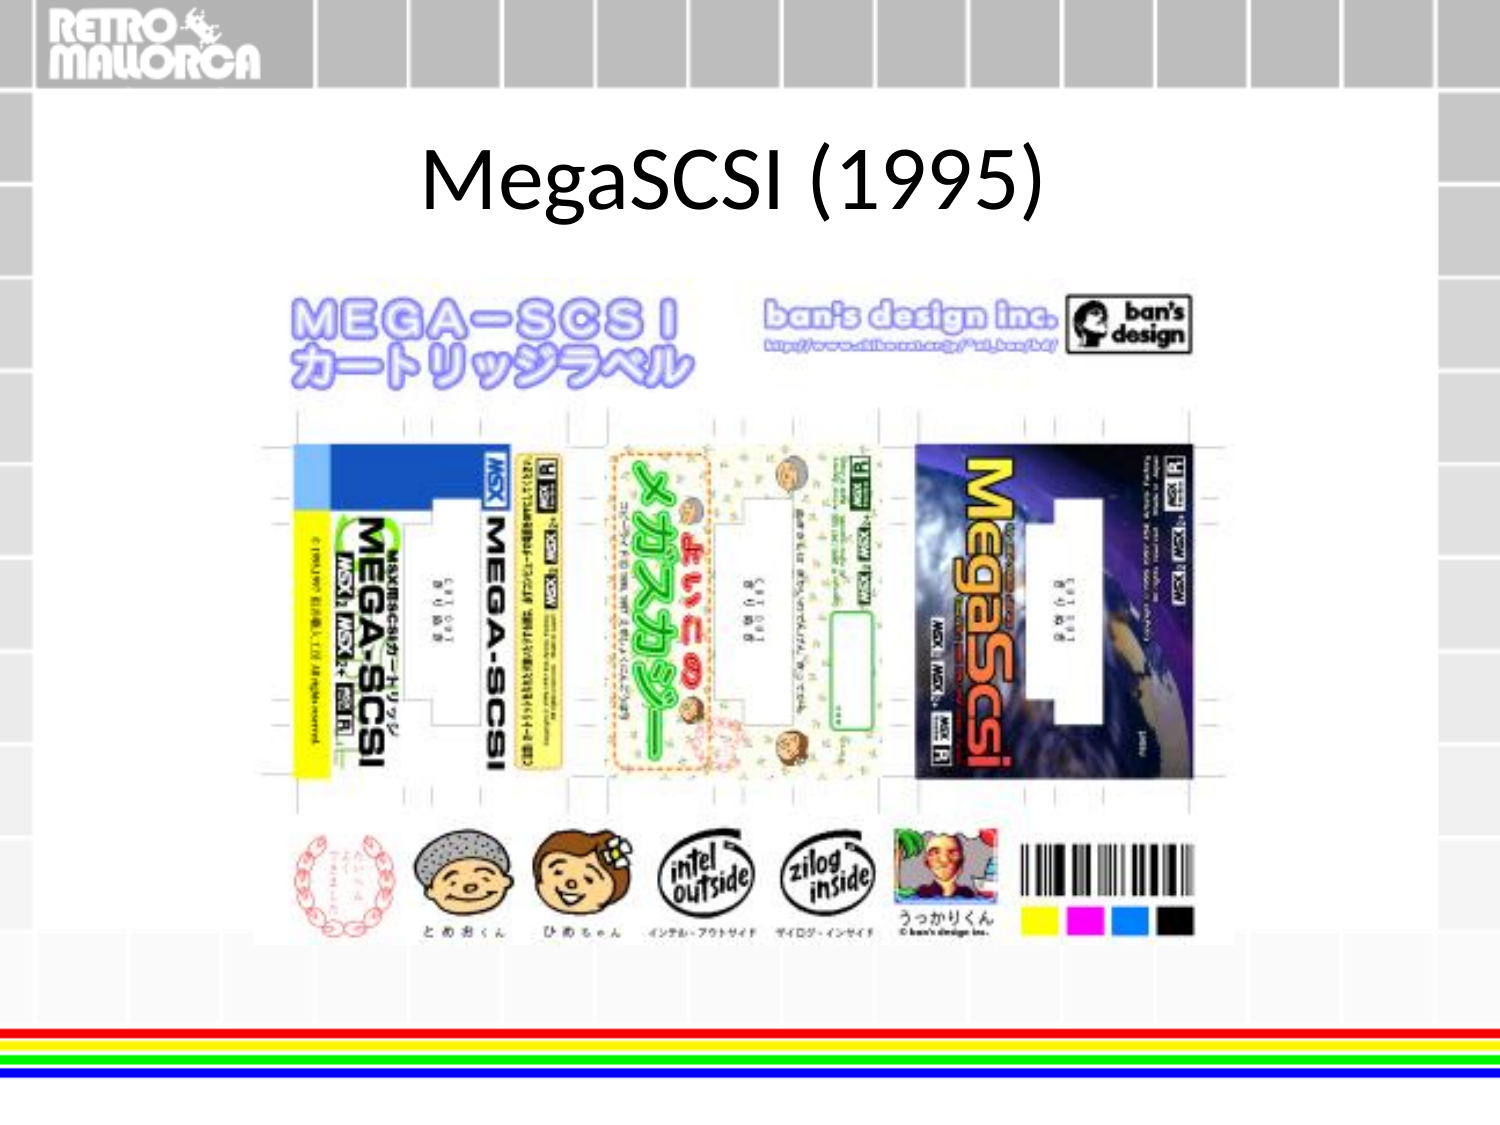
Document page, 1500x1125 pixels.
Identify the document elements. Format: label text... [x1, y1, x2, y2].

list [253, 278, 1235, 946]
picture [0, 0, 1500, 1125]
title MegaSCSI (1995) [41, 66, 1427, 279]
